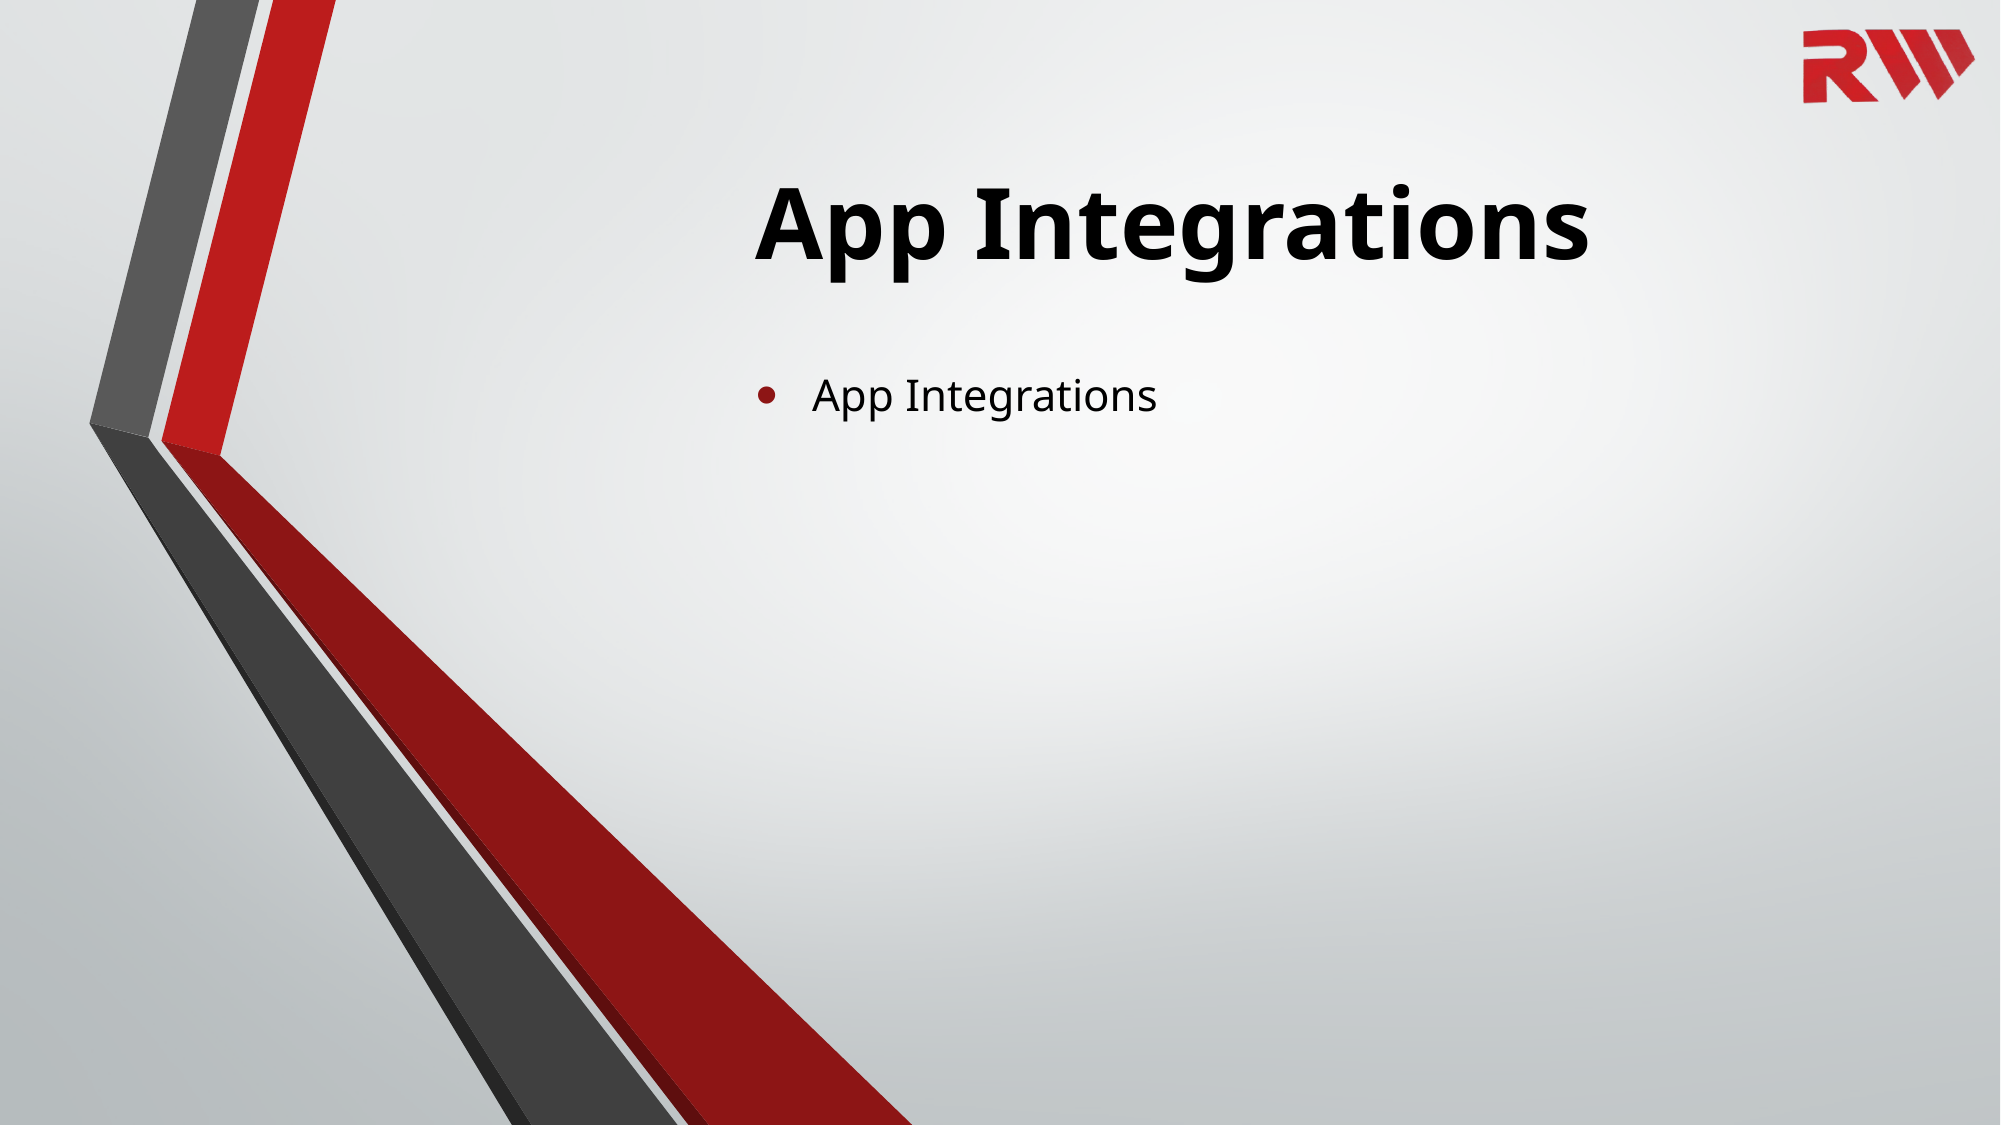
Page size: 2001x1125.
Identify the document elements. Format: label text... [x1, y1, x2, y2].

title App Integrations [740, 138, 1628, 287]
subtitle App Integrations [740, 360, 1887, 921]
picture [1778, 0, 2000, 139]
